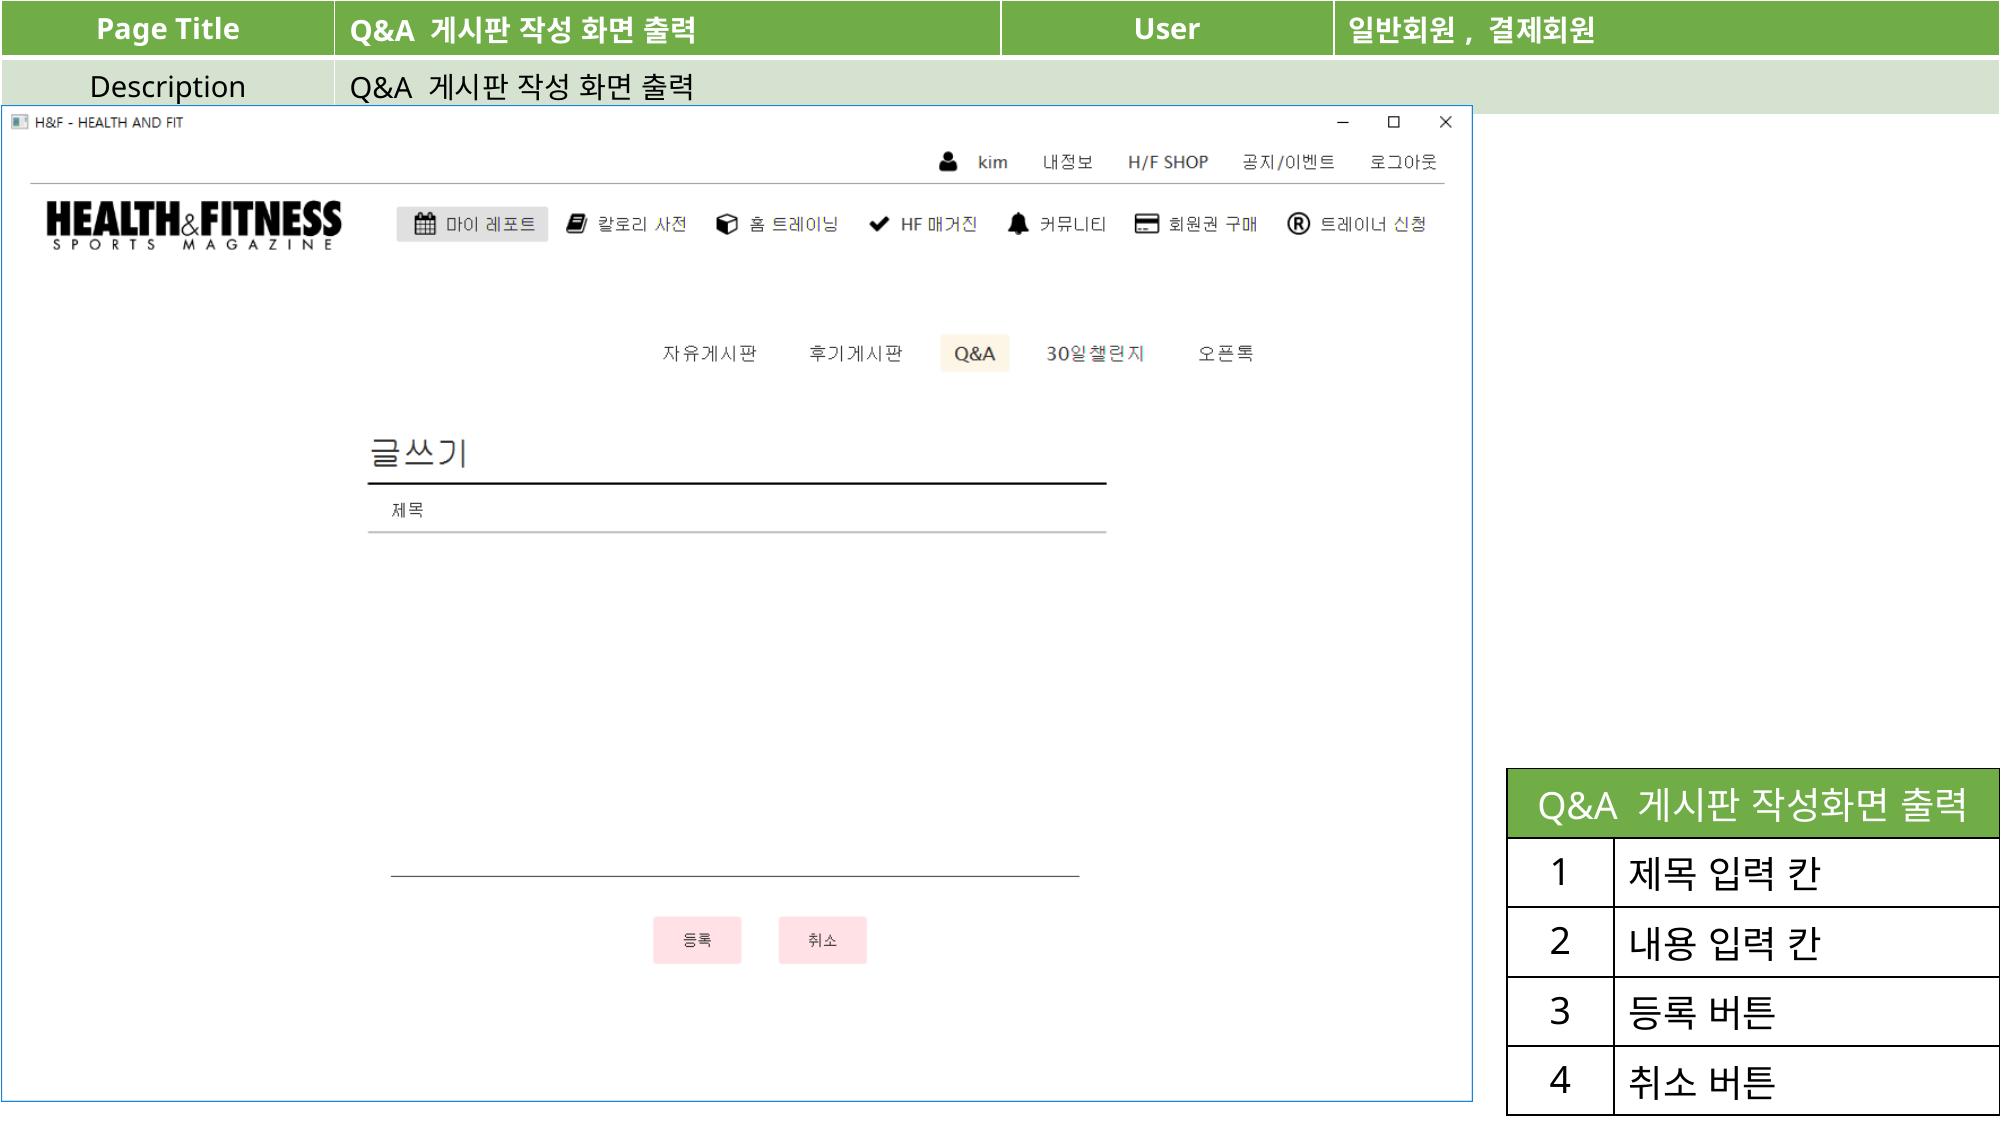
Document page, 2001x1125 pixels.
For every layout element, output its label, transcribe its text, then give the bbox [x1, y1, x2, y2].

table_cell 취소 버튼 [1615, 1047, 1999, 1114]
table_header 일반회원, 결제회원 [1335, 1, 1999, 55]
table_cell Q&A 게시판 작성 화면 출력 [335, 60, 1999, 114]
table_header Q&A 게시판 작성화면 출력 [1508, 769, 1999, 837]
picture [1, 105, 1473, 1102]
table_header Q&A 게시판 작성 화면 출력 [335, 1, 1000, 55]
table_cell 내용 입력 칸 [1615, 908, 1999, 976]
table_cell 3 [1508, 978, 1613, 1045]
table_cell 제목 입력 칸 [1615, 839, 1999, 906]
table_cell Description [2, 60, 334, 105]
table_cell 1 [1508, 839, 1613, 906]
table_cell 등록 버튼 [1615, 978, 1999, 1045]
table_cell 4 [1508, 1047, 1613, 1114]
table_header Page Title [2, 1, 334, 55]
table_header User [1002, 1, 1333, 55]
table_cell 2 [1508, 908, 1613, 976]
